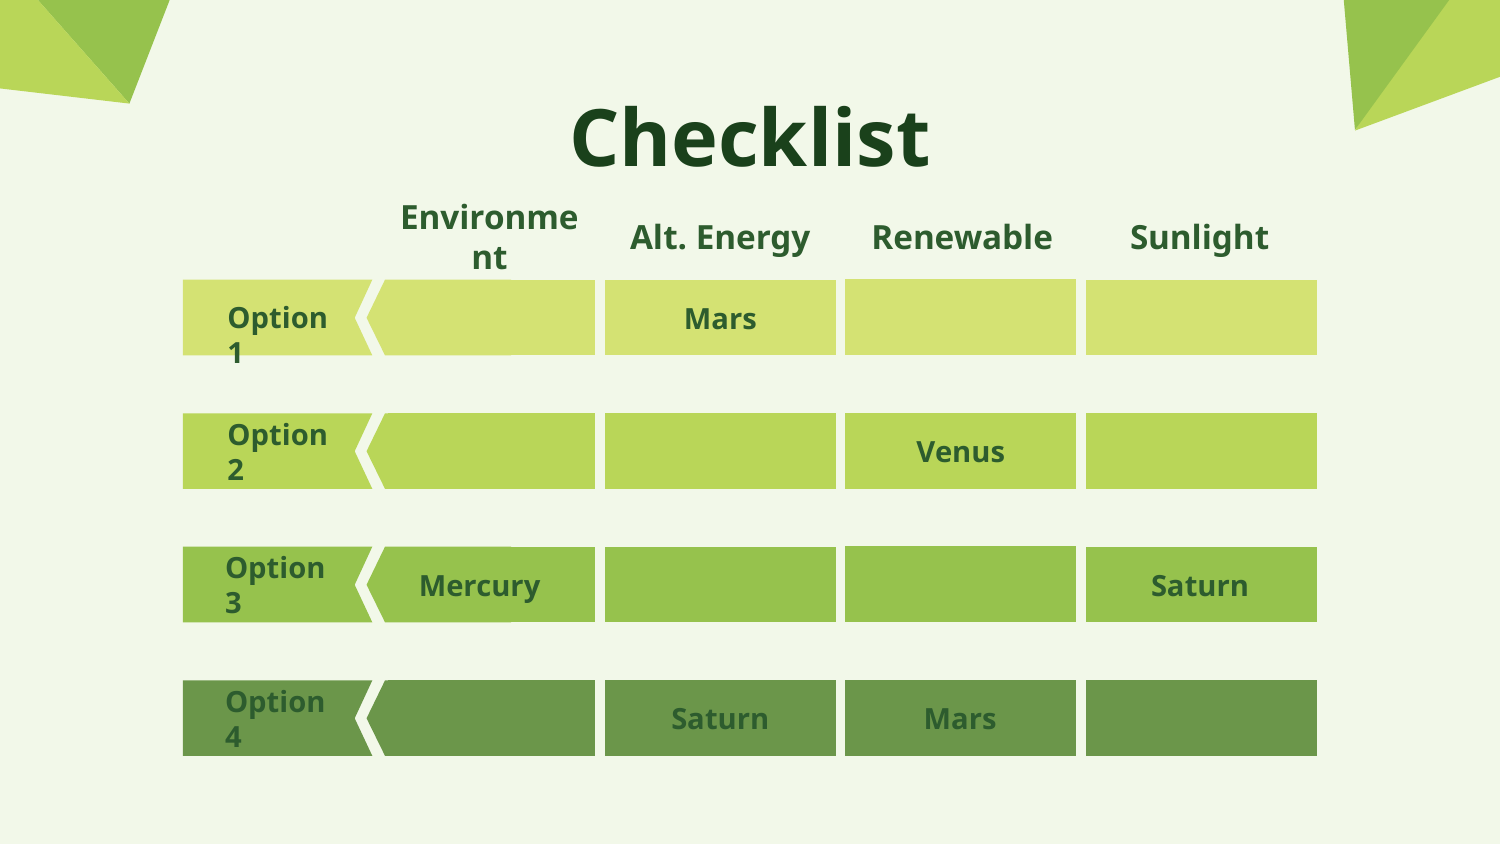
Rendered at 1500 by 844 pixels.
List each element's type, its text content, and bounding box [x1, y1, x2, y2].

text_box Alt. Energy [604, 213, 836, 259]
text_box [1085, 413, 1318, 489]
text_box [366, 279, 596, 356]
text_box Saturn [1085, 546, 1315, 623]
text_box [1085, 279, 1318, 356]
text_box [355, 546, 365, 623]
text_box [358, 413, 364, 445]
text_box Sunlight [1084, 213, 1316, 259]
text_box Option 4 [210, 680, 355, 757]
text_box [366, 546, 596, 623]
text_box [604, 413, 836, 489]
text_box [604, 546, 836, 623]
text_box [182, 680, 210, 756]
text_box Saturn [605, 680, 835, 757]
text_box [366, 413, 596, 490]
text_box [355, 680, 364, 756]
title Checklist [116, 71, 1384, 192]
text_box [182, 279, 365, 356]
text_box Renewable [846, 213, 1079, 259]
text_box [845, 546, 1077, 623]
text_box [845, 279, 1077, 356]
text_box Option 2 [212, 412, 358, 489]
text_box [1085, 680, 1318, 756]
text_box Mars [605, 279, 835, 356]
text_box [182, 546, 210, 623]
text_box [182, 413, 212, 489]
text_box Option 1 [212, 284, 358, 356]
text_box Environment [383, 213, 596, 259]
text_box Option 3 [210, 546, 355, 623]
text_box Mars [845, 679, 1075, 756]
text_box Venus [846, 412, 1076, 489]
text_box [366, 680, 596, 757]
